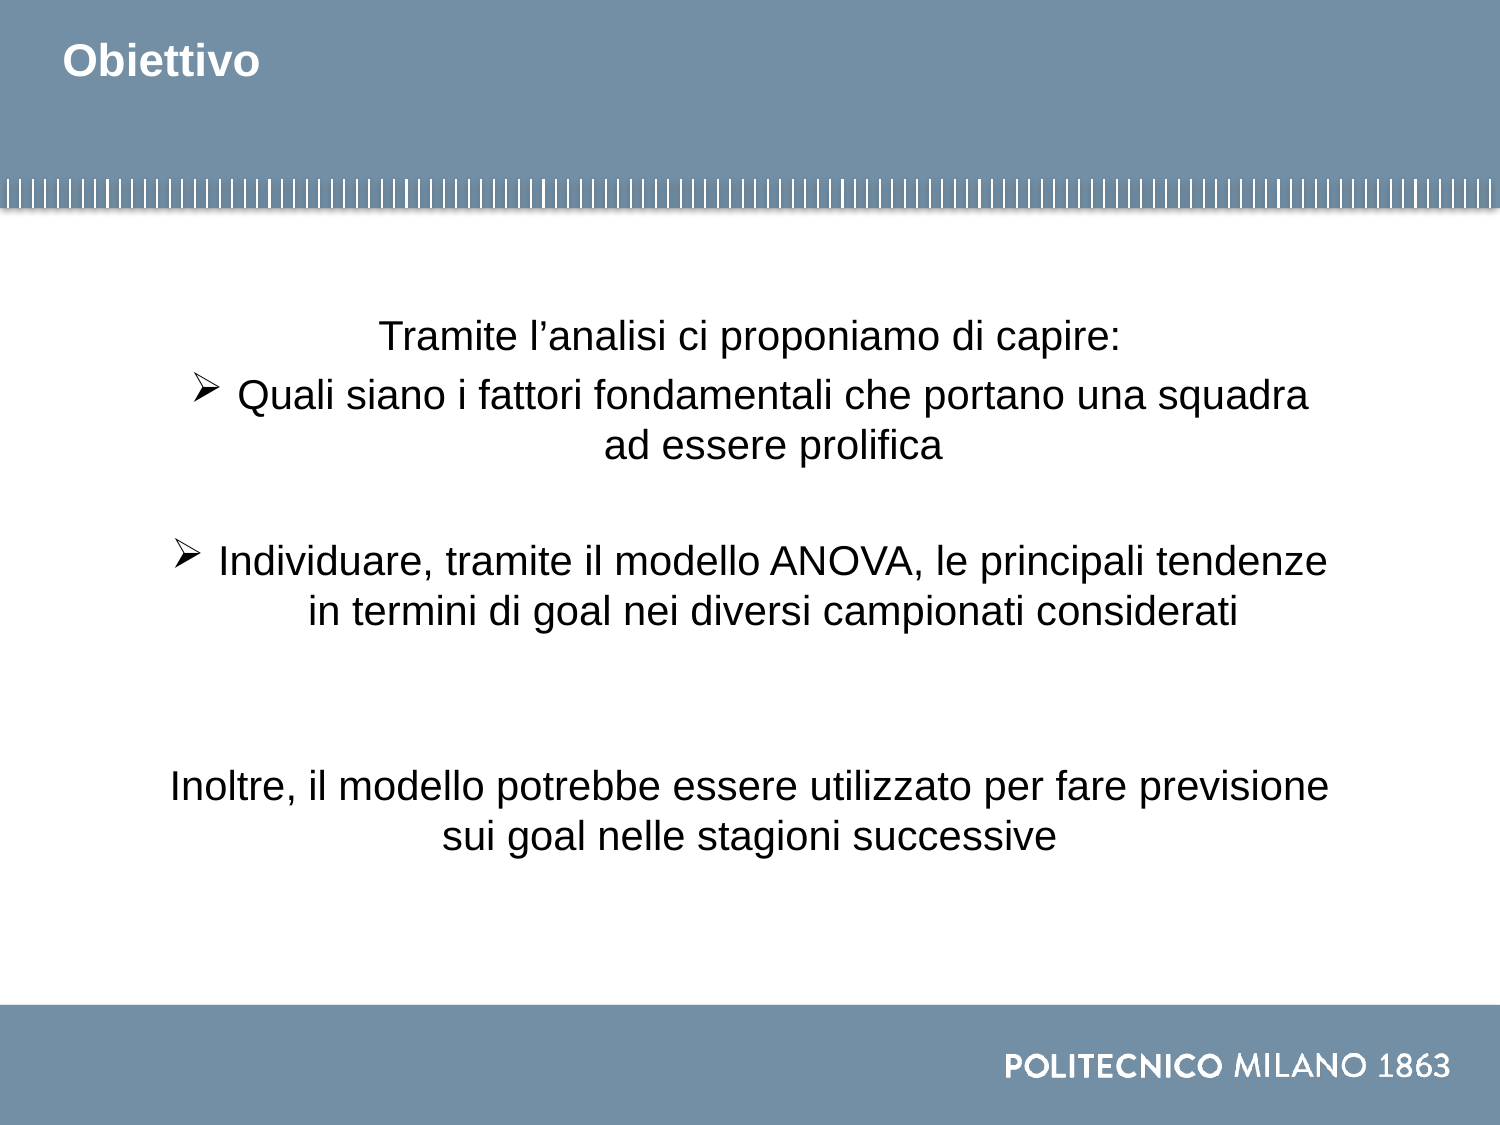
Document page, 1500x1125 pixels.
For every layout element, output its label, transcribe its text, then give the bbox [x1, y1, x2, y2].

title Obiettivo [47, 22, 1455, 161]
list Tramite l’analisi ci proponiamo di capire: Quali siano i fattori fondamentali che portano una squadra ad essere prolifica Individuare, tramite il modello ANOVA, le principali tendenze in termini di goal nei diversi campionati considerati Inoltre, il modello potrebbe essere utilizzato per fare previsione sui goal nelle stagioni successive [147, 301, 1353, 1044]
picture [999, 1041, 1456, 1089]
text_box [797, 532, 829, 639]
